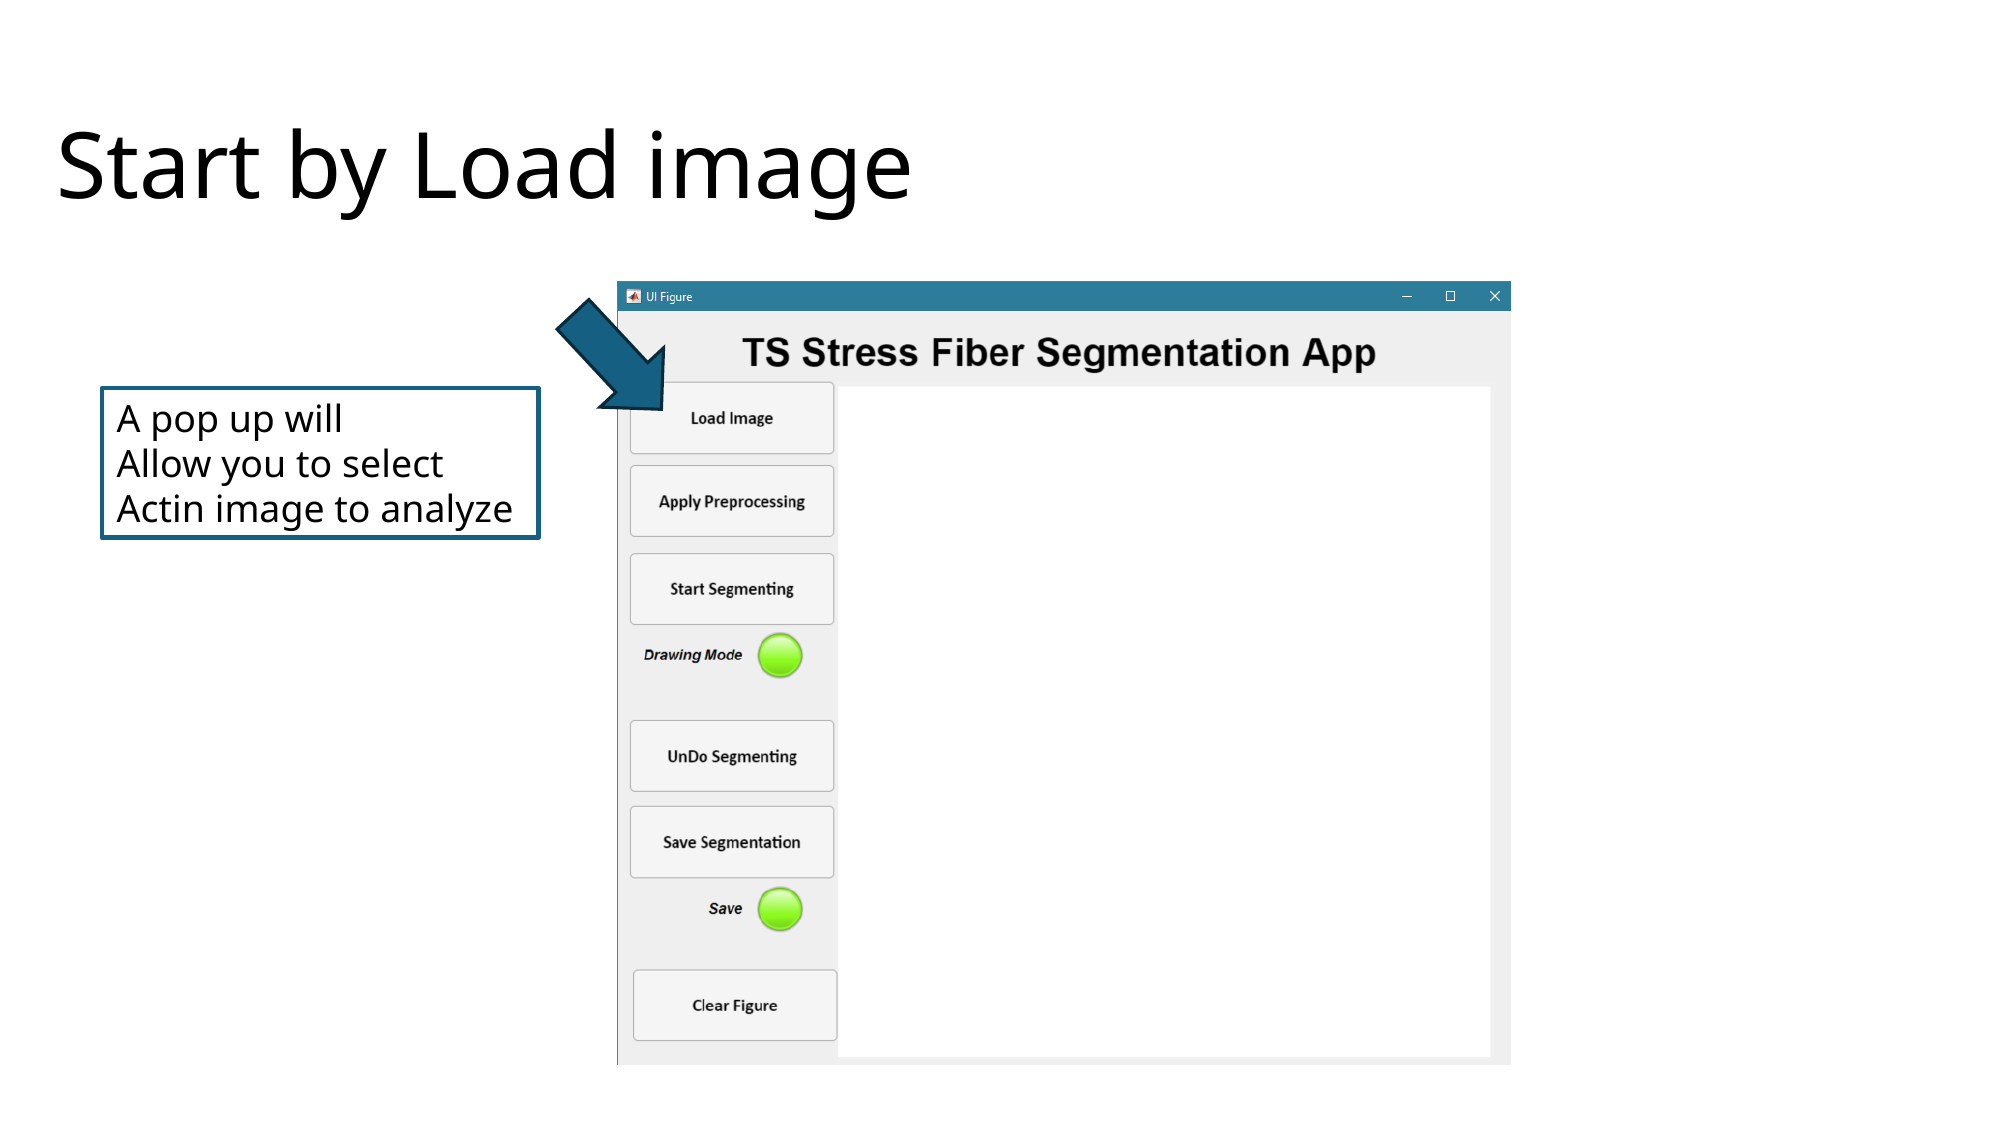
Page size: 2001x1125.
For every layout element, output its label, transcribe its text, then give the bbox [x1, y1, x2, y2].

picture [616, 281, 1511, 1066]
text_box [554, 297, 616, 410]
title Start by Load image [41, 59, 1863, 278]
text_box A pop up will Allow you to select Actin image to analyze [101, 388, 539, 538]
